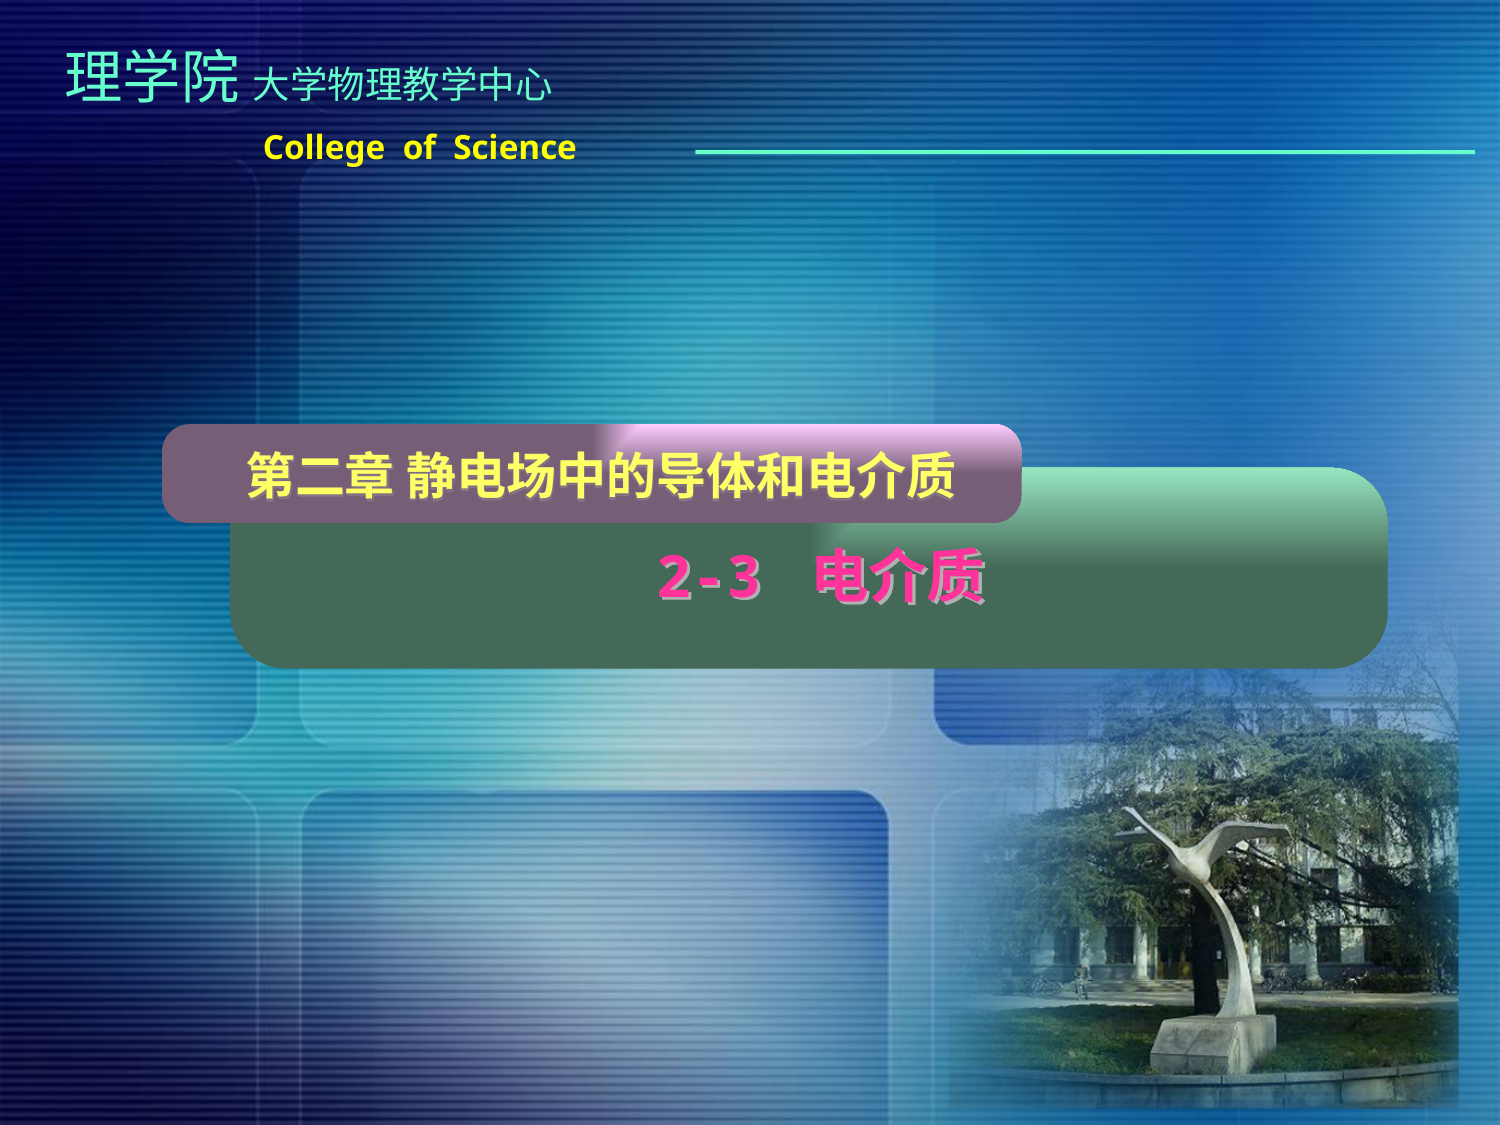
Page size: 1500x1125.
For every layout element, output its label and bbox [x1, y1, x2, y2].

picture [0, 0, 1500, 1125]
text_box [49, 33, 1476, 175]
